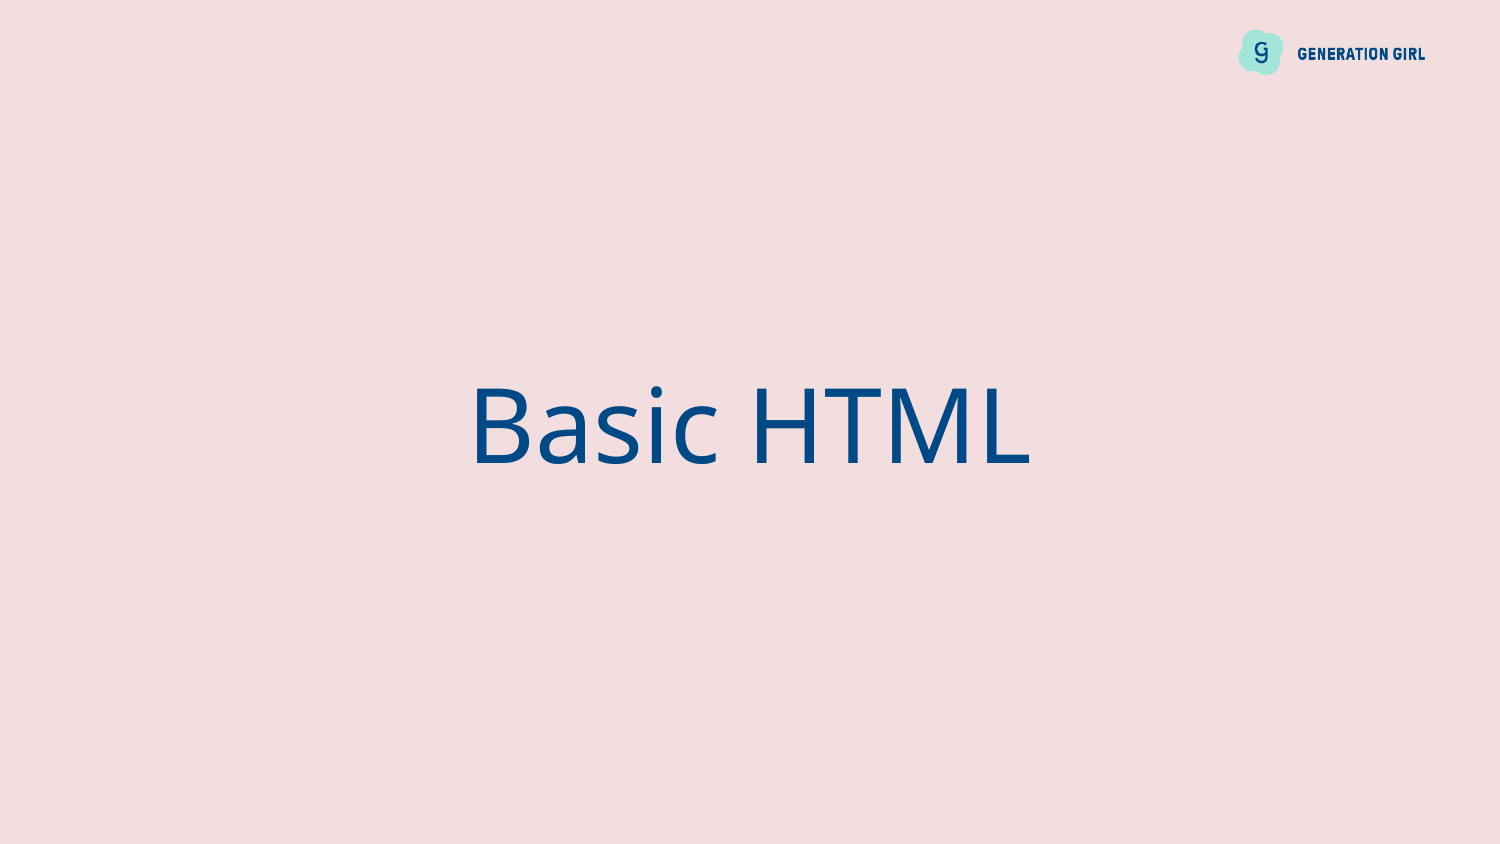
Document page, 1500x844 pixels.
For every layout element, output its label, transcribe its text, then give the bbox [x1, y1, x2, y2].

picture [1237, 29, 1426, 76]
text_box Basic HTML [243, 313, 1257, 531]
